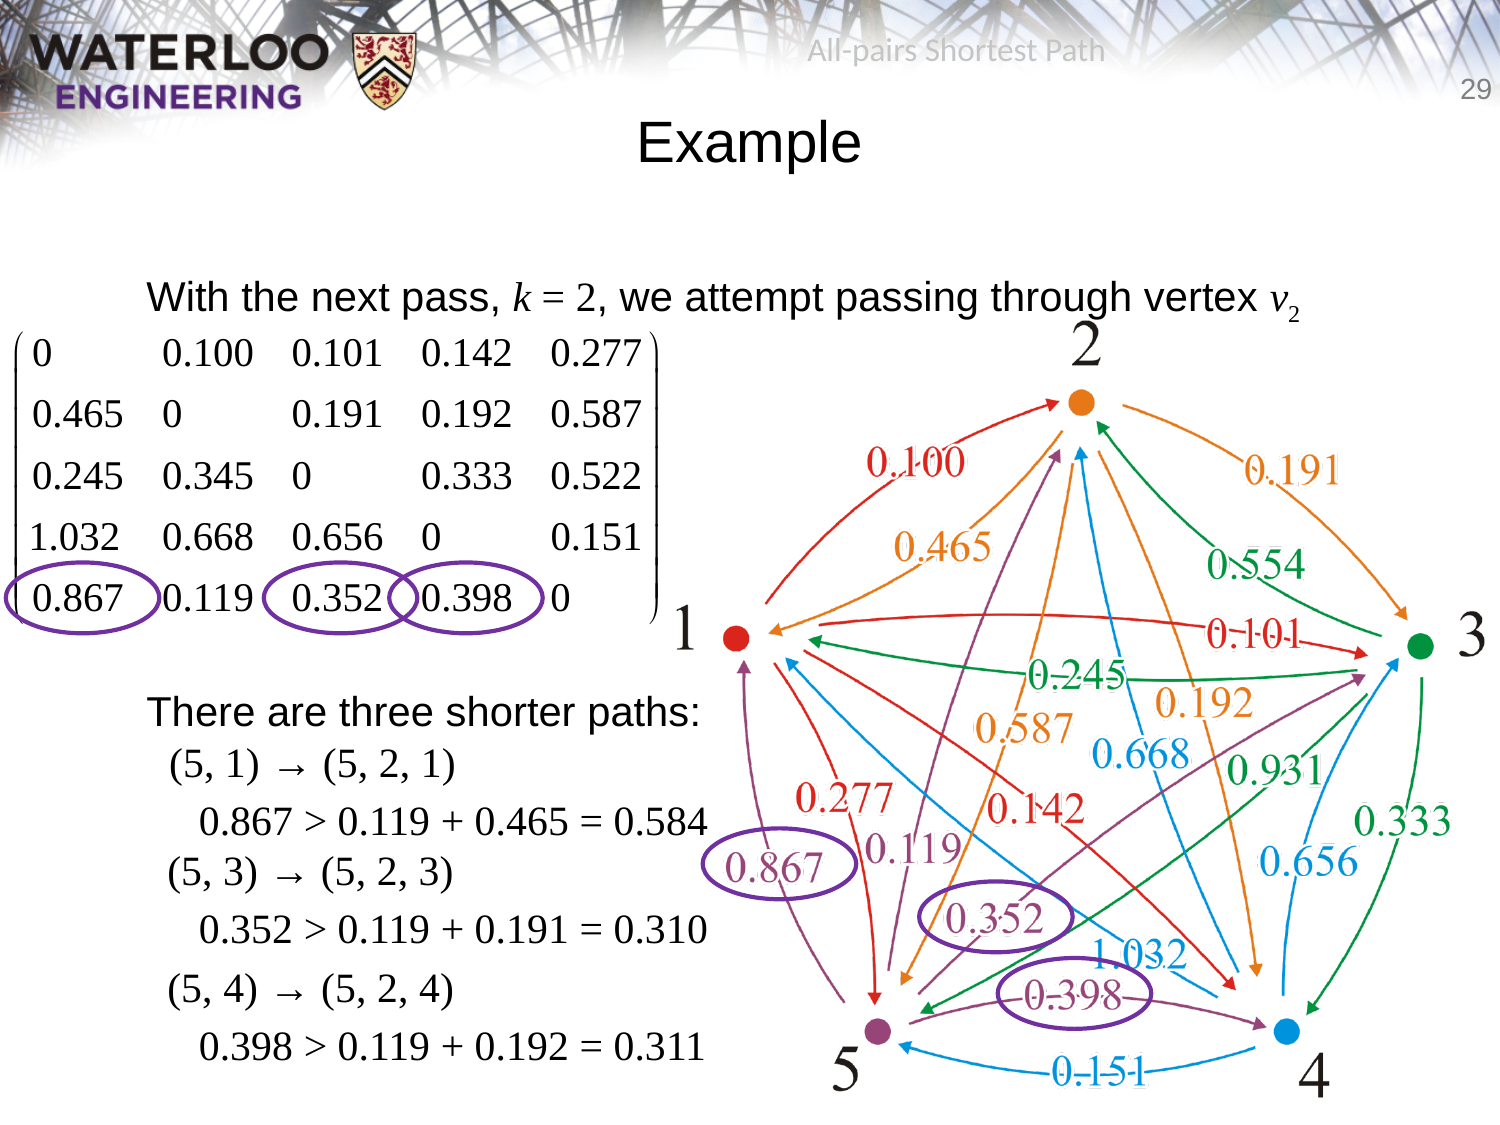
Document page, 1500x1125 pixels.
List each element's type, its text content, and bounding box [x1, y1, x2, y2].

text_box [5, 320, 672, 634]
picture [0, 0, 1500, 1125]
footer All-pairs Shortest Path [478, 18, 1436, 79]
title Example [74, 44, 1426, 233]
list With the next pass, k = 2, we attempt passing through vertex v2 There are three shorter paths: (5, 1) → (5, 2, 1) 0.867 > 0.119 + 0.465 = 0.584 (5, 3) → (5, 2, 3) 0.352 > 0.119 + 0.191 = 0.310 (5, 4) → (5, 2, 4) 0.398 > 0.119 + 0.192 = 0.311 [74, 262, 1426, 319]
list With the next pass, k = 2, we attempt passing through vertex v2 There are three shorter paths: (5, 1) → (5, 2, 1) 0.867 > 0.119 + 0.465 = 0.584 (5, 3) → (5, 2, 3) 0.352 > 0.119 + 0.191 = 0.310 (5, 4) → (5, 2, 4) 0.398 > 0.119 + 0.192 = 0.311 [74, 642, 656, 1006]
